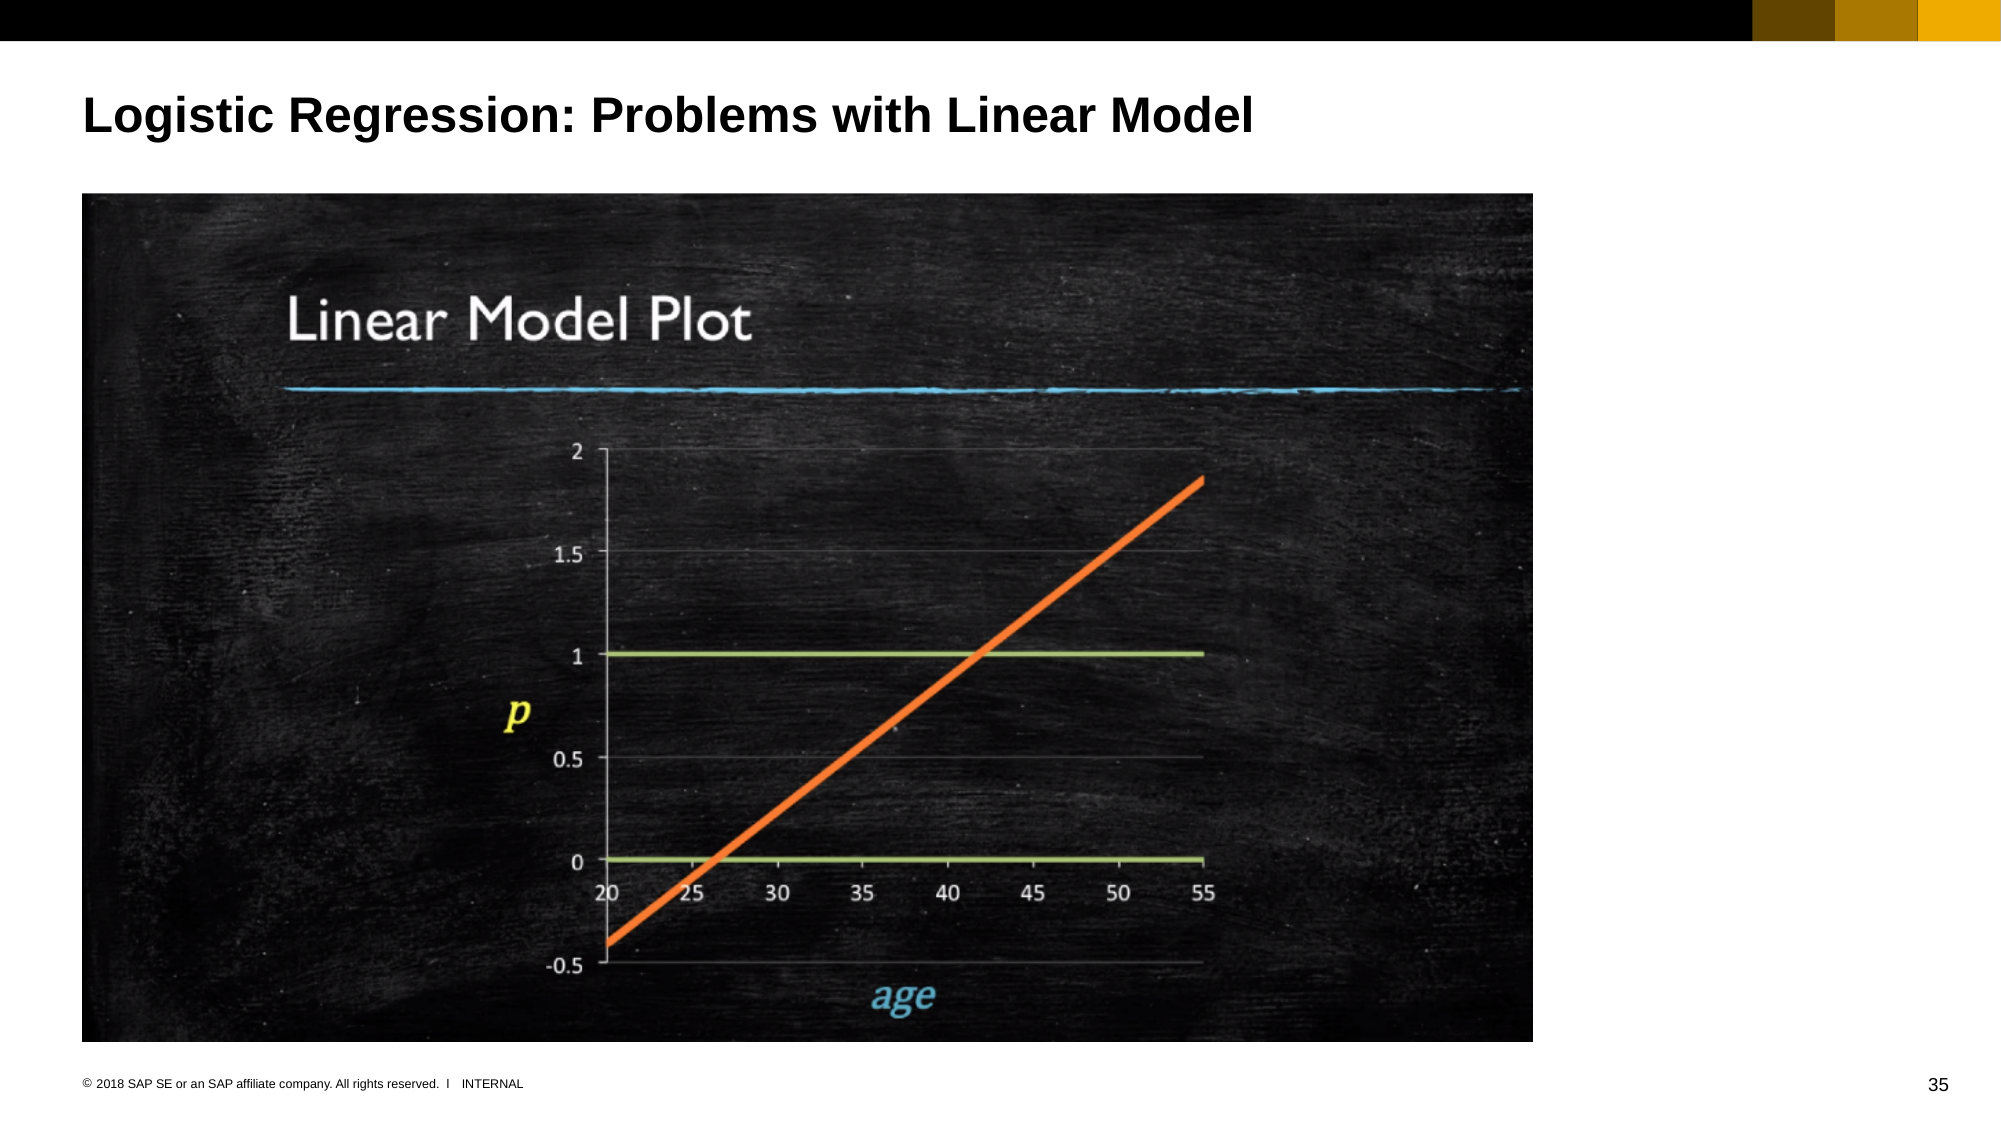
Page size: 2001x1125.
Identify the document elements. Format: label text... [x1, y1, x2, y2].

title Logistic Regression: Problems with Linear Model [82, 82, 1918, 144]
picture [82, 187, 1533, 1042]
